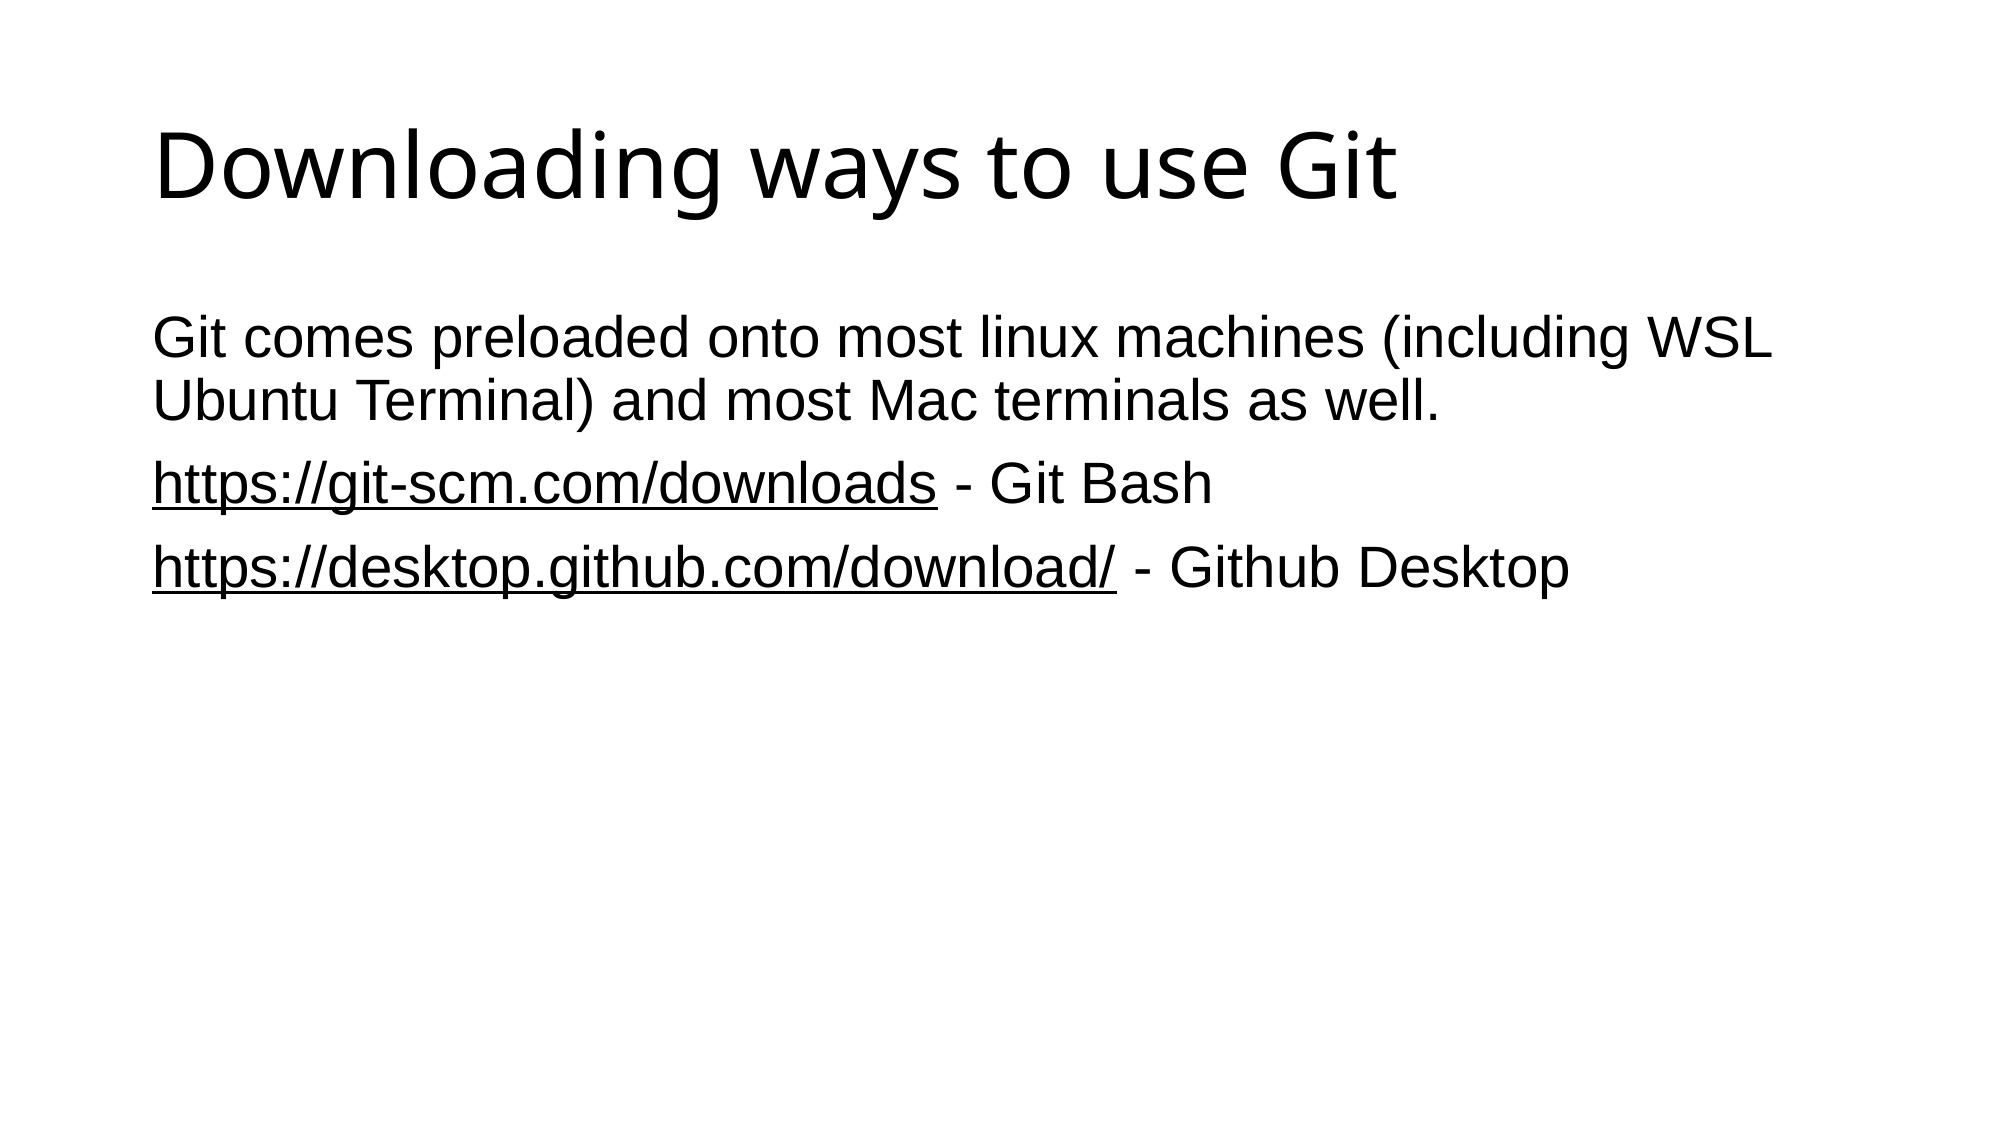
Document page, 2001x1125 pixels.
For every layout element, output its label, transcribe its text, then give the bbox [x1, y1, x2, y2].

title Downloading ways to use Git [137, 59, 1863, 278]
list Git comes preloaded onto most linux machines (including WSL Ubuntu Terminal) and most Mac terminals as well. https://git-scm.com/downloads - Git Bash https://desktop.github.com/download/ - Github Desktop [137, 299, 1863, 1014]
